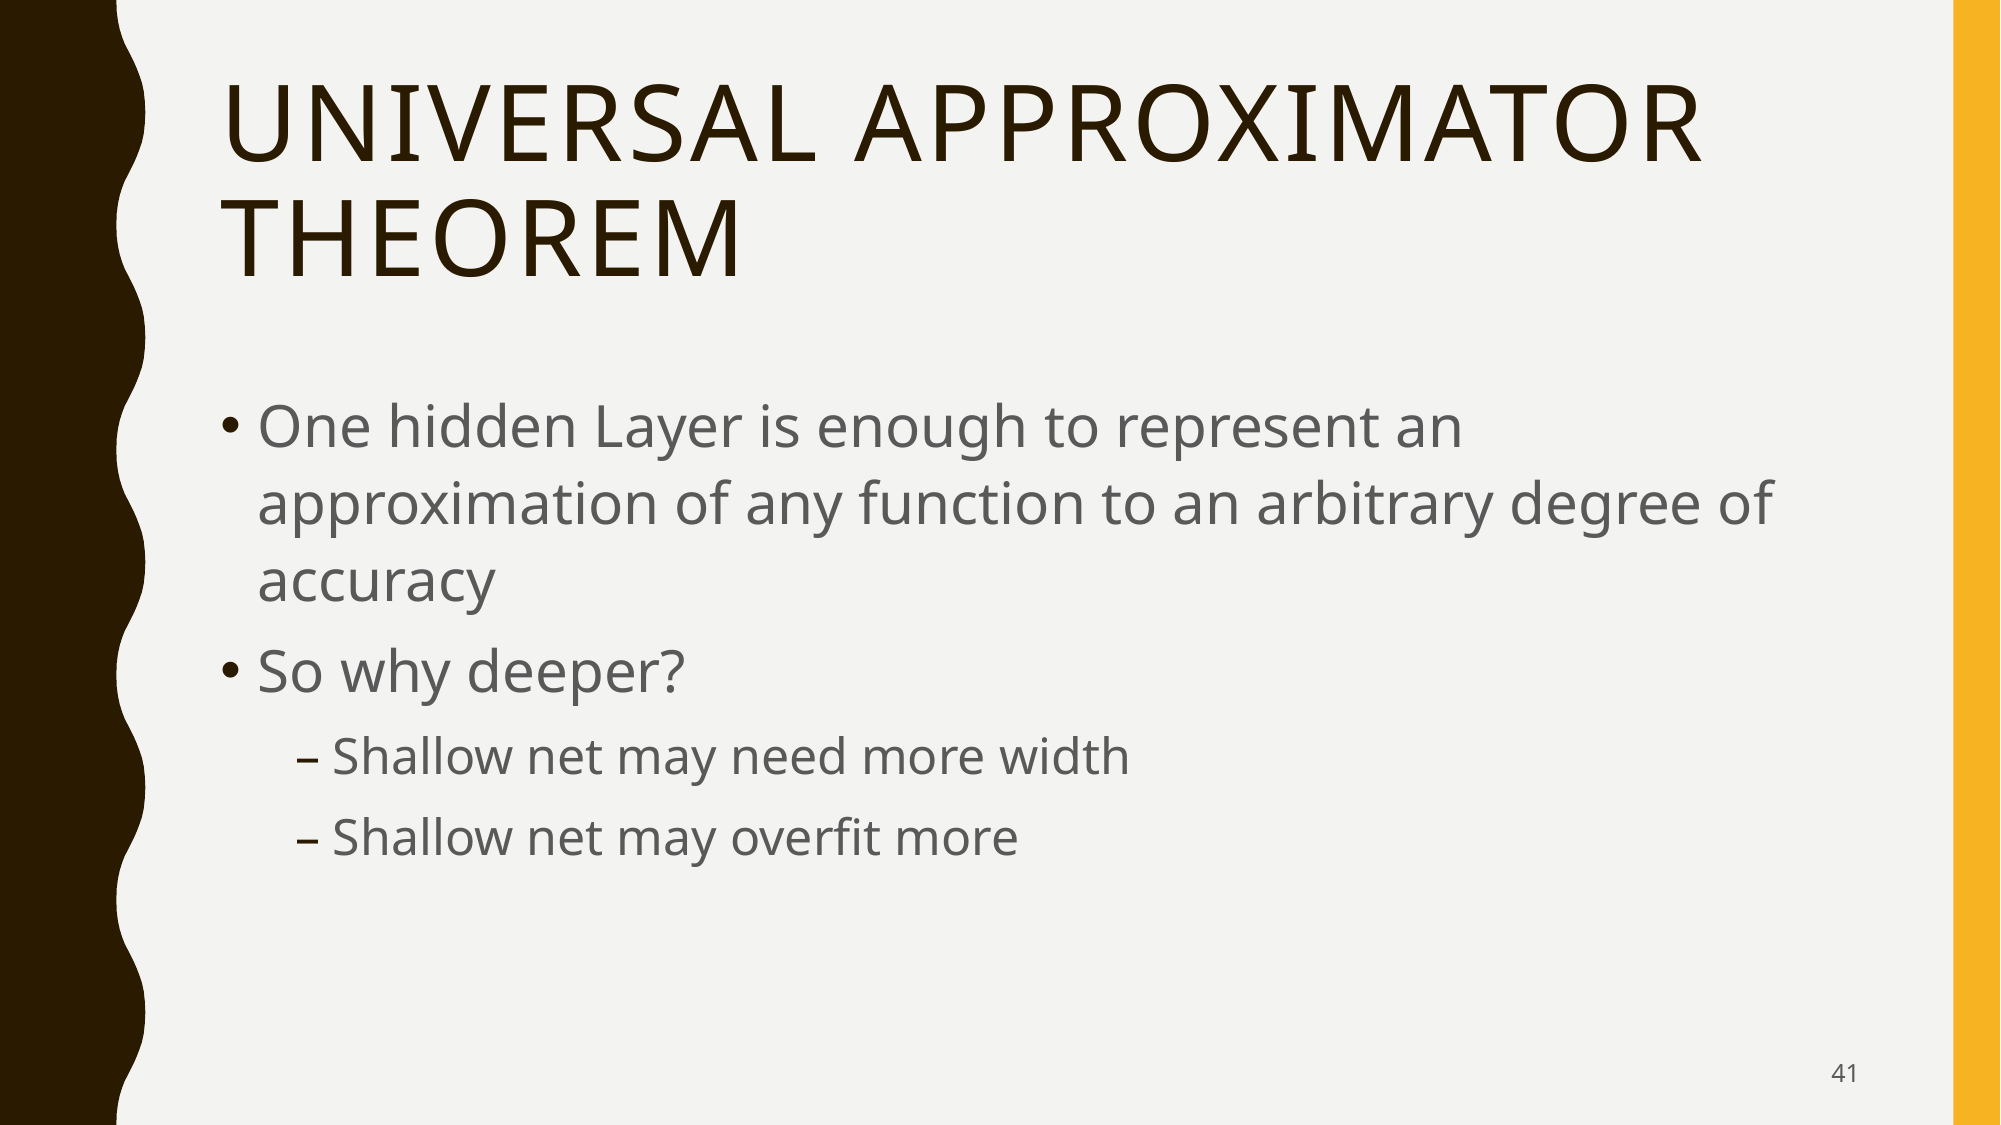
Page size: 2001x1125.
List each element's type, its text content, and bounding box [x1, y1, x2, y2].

list One hidden Layer is enough to represent an approximation of any function to an arbitrary degree of accuracy So why deeper? Shallow net may need more width Shallow net may overfit more [205, 375, 1875, 965]
title Universal Approximator Theorem [205, 62, 1875, 308]
slide_number 41 [1412, 1045, 1875, 1103]
